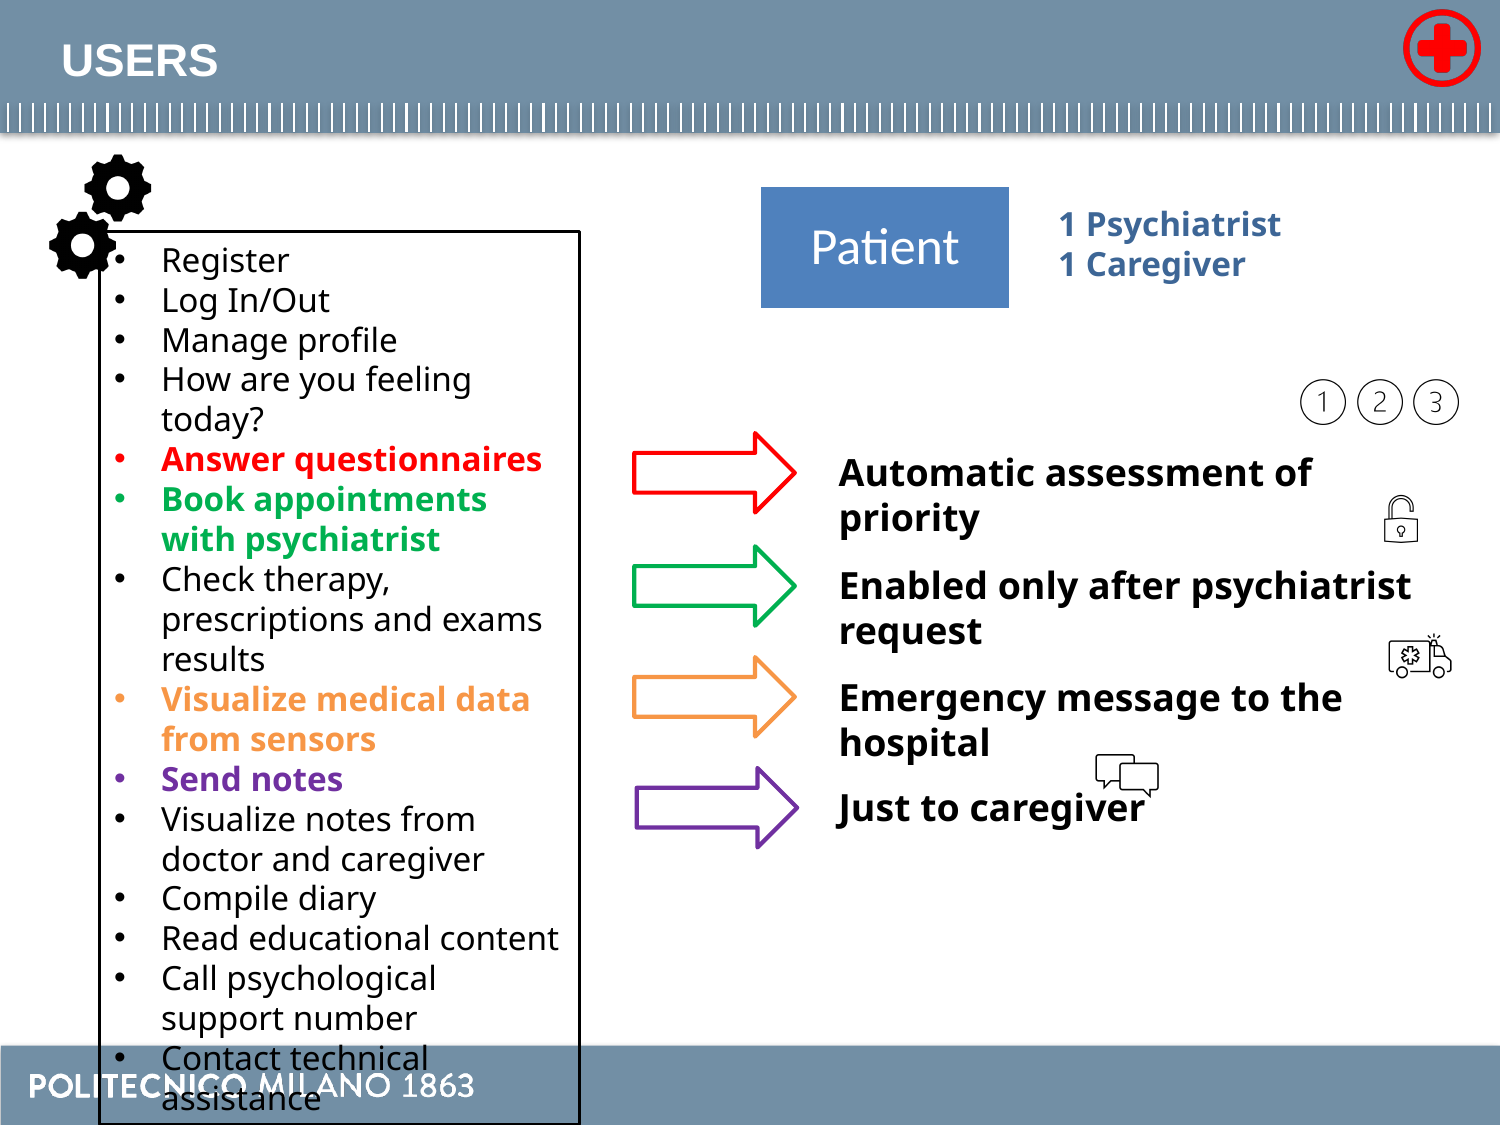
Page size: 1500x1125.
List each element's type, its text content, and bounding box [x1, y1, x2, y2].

picture [23, 1061, 99, 1109]
text_box [634, 766, 800, 850]
text_box Just to caregiver [823, 776, 1209, 837]
text_box 1 Psychiatrist 1 Caregiver [1043, 195, 1341, 291]
title USERS [46, 22, 1454, 161]
text_box Enabled only after psychiatrist request [823, 554, 1464, 660]
picture [1393, 0, 1491, 97]
picture [1294, 373, 1465, 431]
picture [1383, 622, 1456, 695]
text_box [632, 431, 797, 515]
picture [1089, 738, 1165, 814]
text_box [759, 184, 1012, 311]
text_box Emergency message to the hospital [823, 666, 1420, 772]
text_box Register Log In/Out Manage profile How are you feeling today? Answer questionnaires Book appointments with psychiatrist Check therapy, prescriptions and exams results Visualize medical data from sensors Send notes Visualize notes from doctor and caregiver Compile diary Read educational content Call psychological support number Contact technical assistance [99, 231, 580, 1125]
picture [1372, 490, 1430, 548]
text_box [632, 655, 797, 739]
text_box Automatic assessment of priority [823, 441, 1357, 547]
picture [24, 141, 176, 293]
text_box [632, 544, 797, 628]
